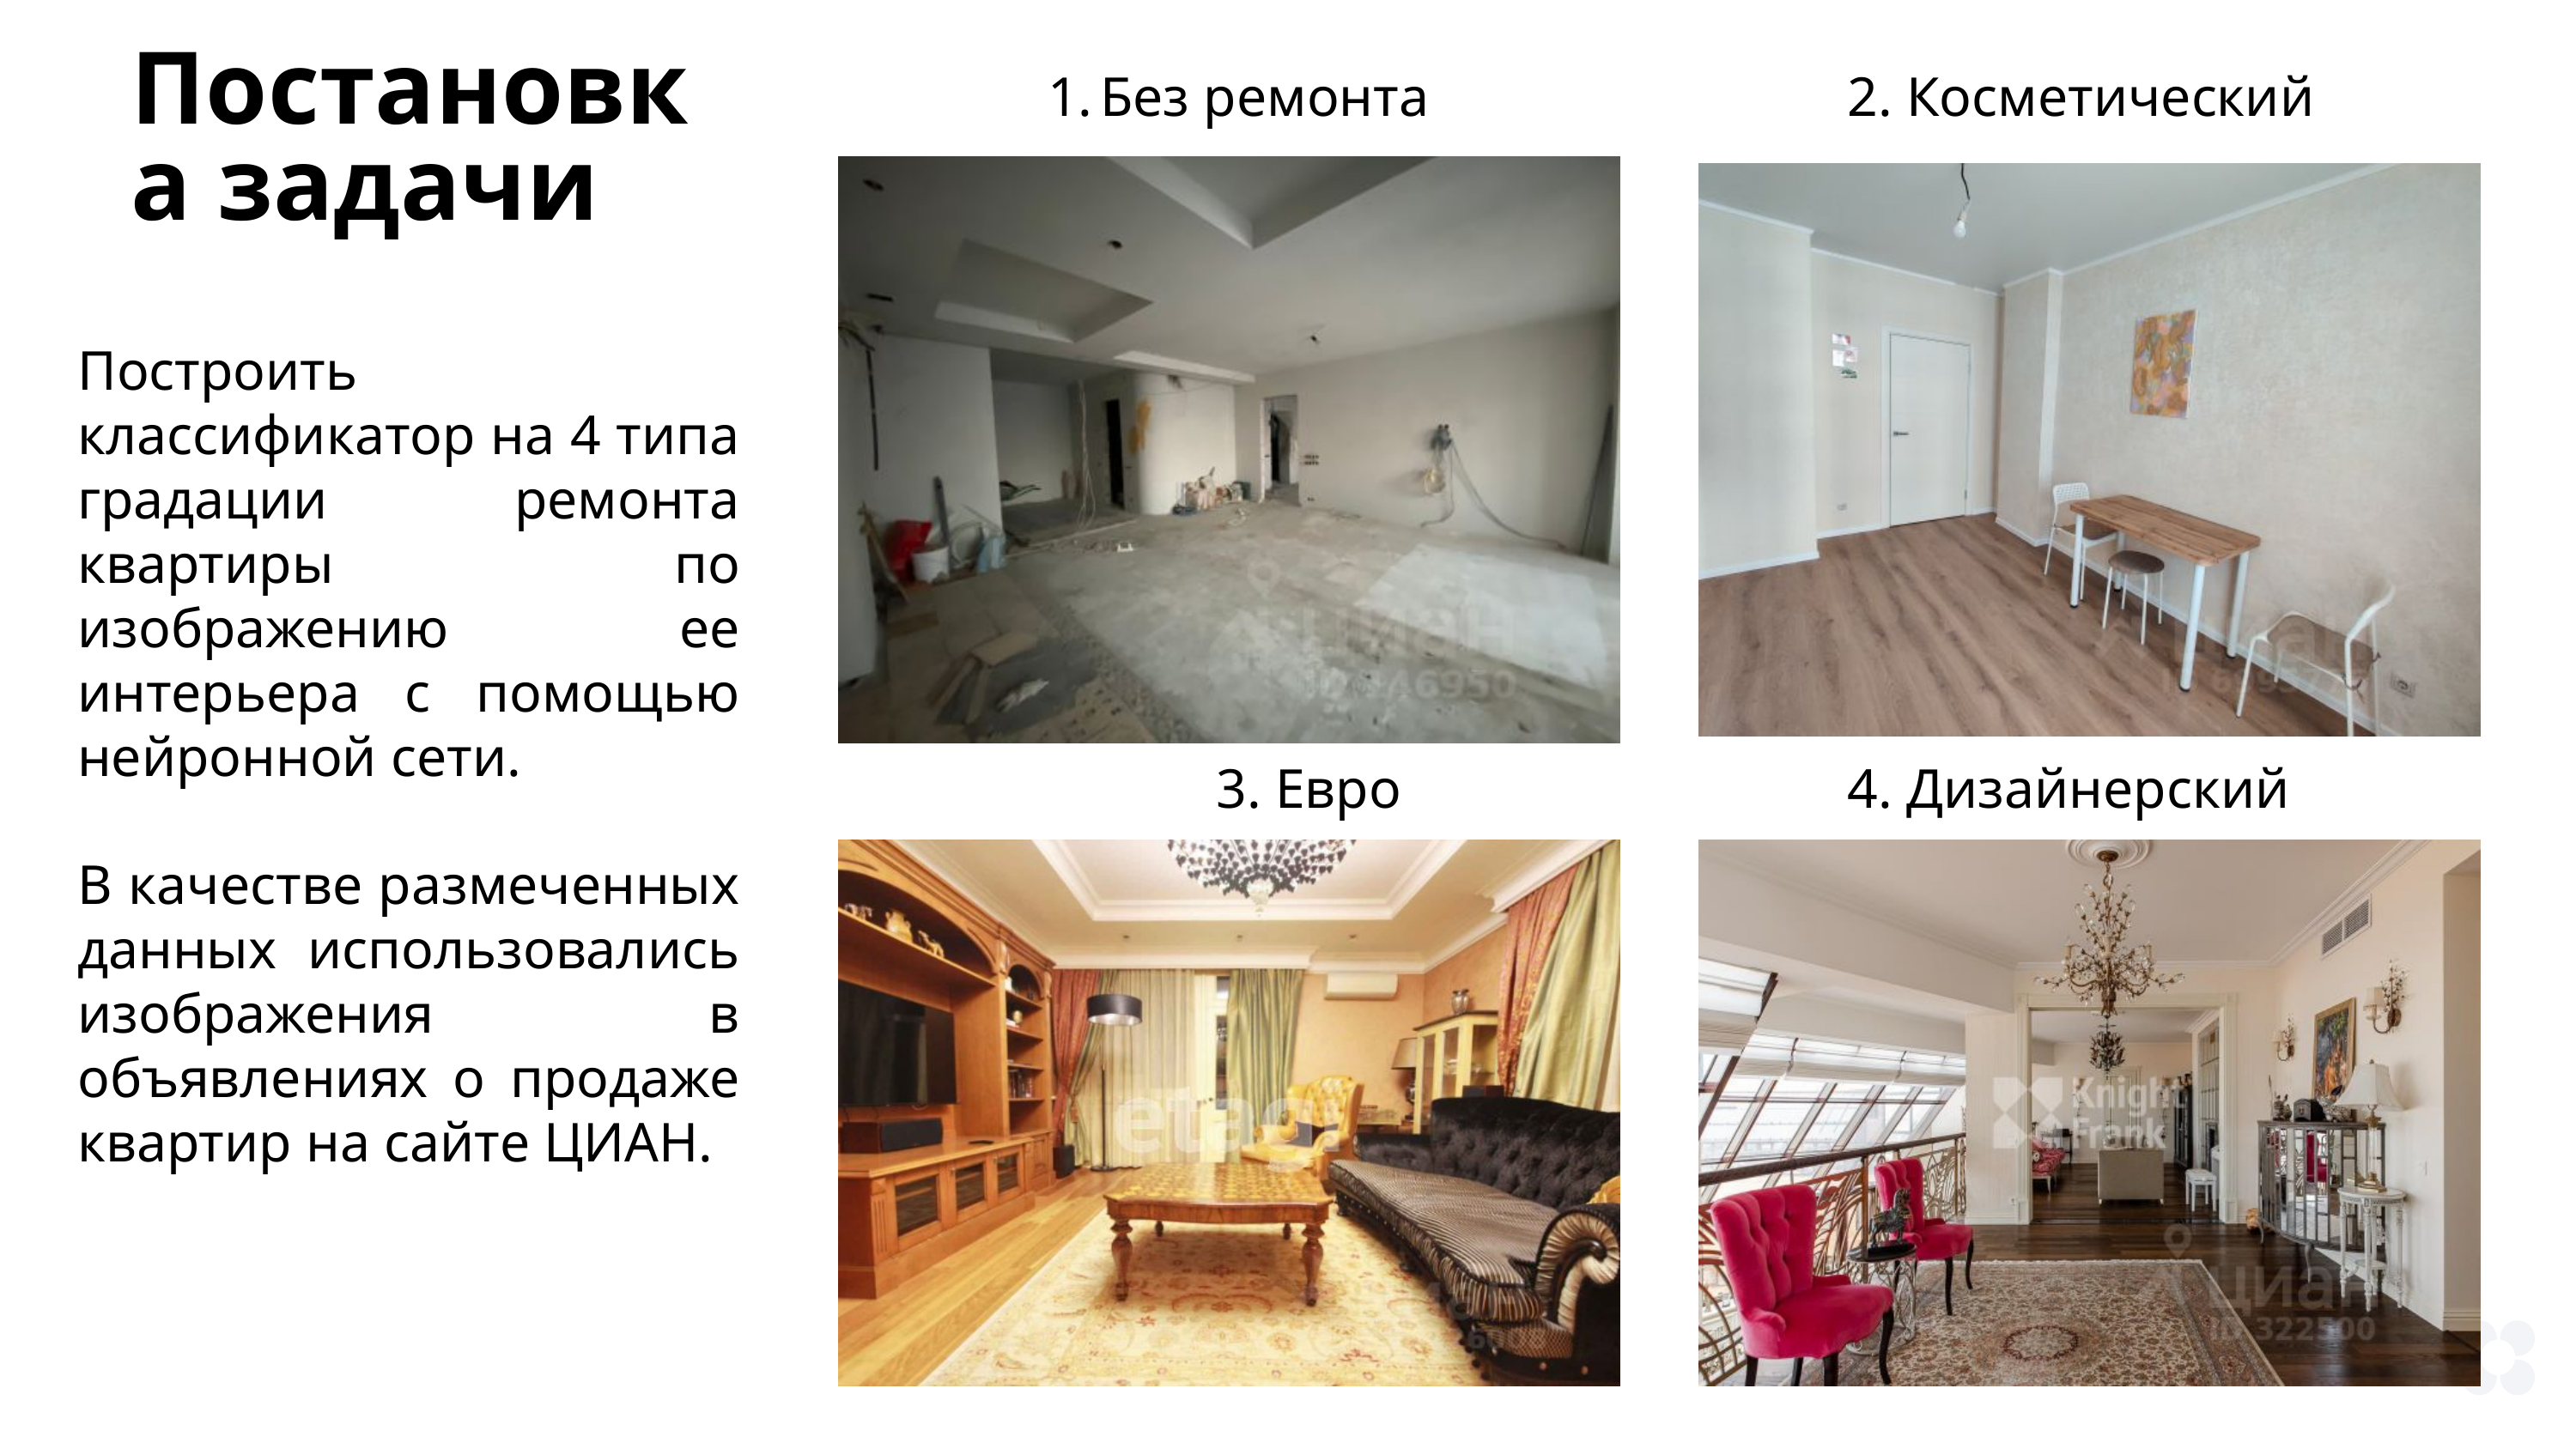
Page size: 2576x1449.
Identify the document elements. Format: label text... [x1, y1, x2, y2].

picture [837, 156, 1620, 743]
text_box 3. Евро 4. Дизайнерский [1013, 739, 2431, 853]
picture [1698, 840, 2482, 1386]
text_box Без ремонта 2. Косметический [1036, 47, 2377, 161]
picture [837, 840, 1620, 1386]
picture [1698, 163, 2482, 737]
text_box Постановка задачи [131, 47, 710, 265]
text_box Построить классификатор на 4 типа градации ремонта квартиры по изображению ее интерьера с помощью нейронной сети. В качестве размеченных данных использовались изображения в объявлениях о продаже квартир на сайте ЦИАН. [77, 321, 741, 1288]
